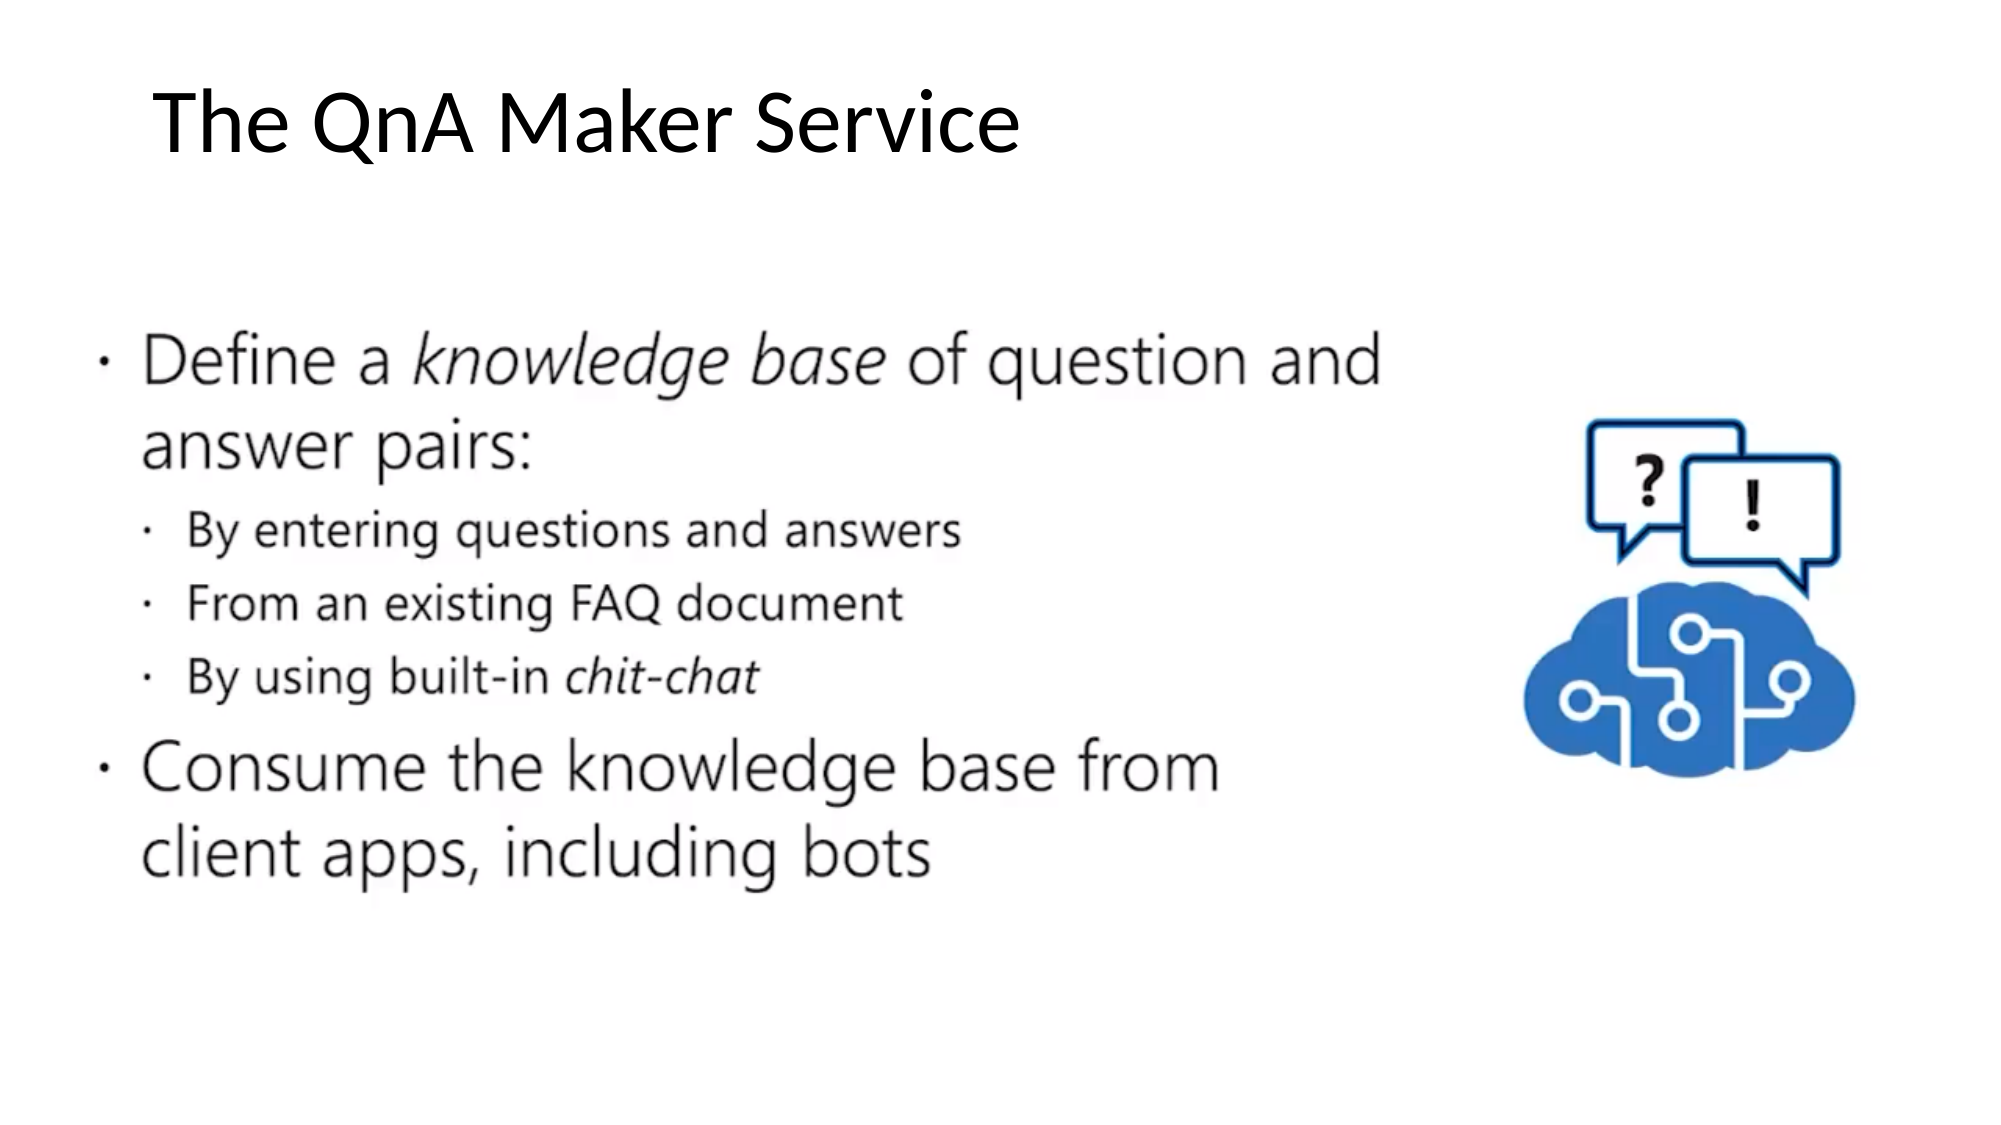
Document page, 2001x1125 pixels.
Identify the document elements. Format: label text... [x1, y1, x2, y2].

title The QnA Maker Service [137, 59, 1863, 186]
picture [39, 295, 1961, 938]
